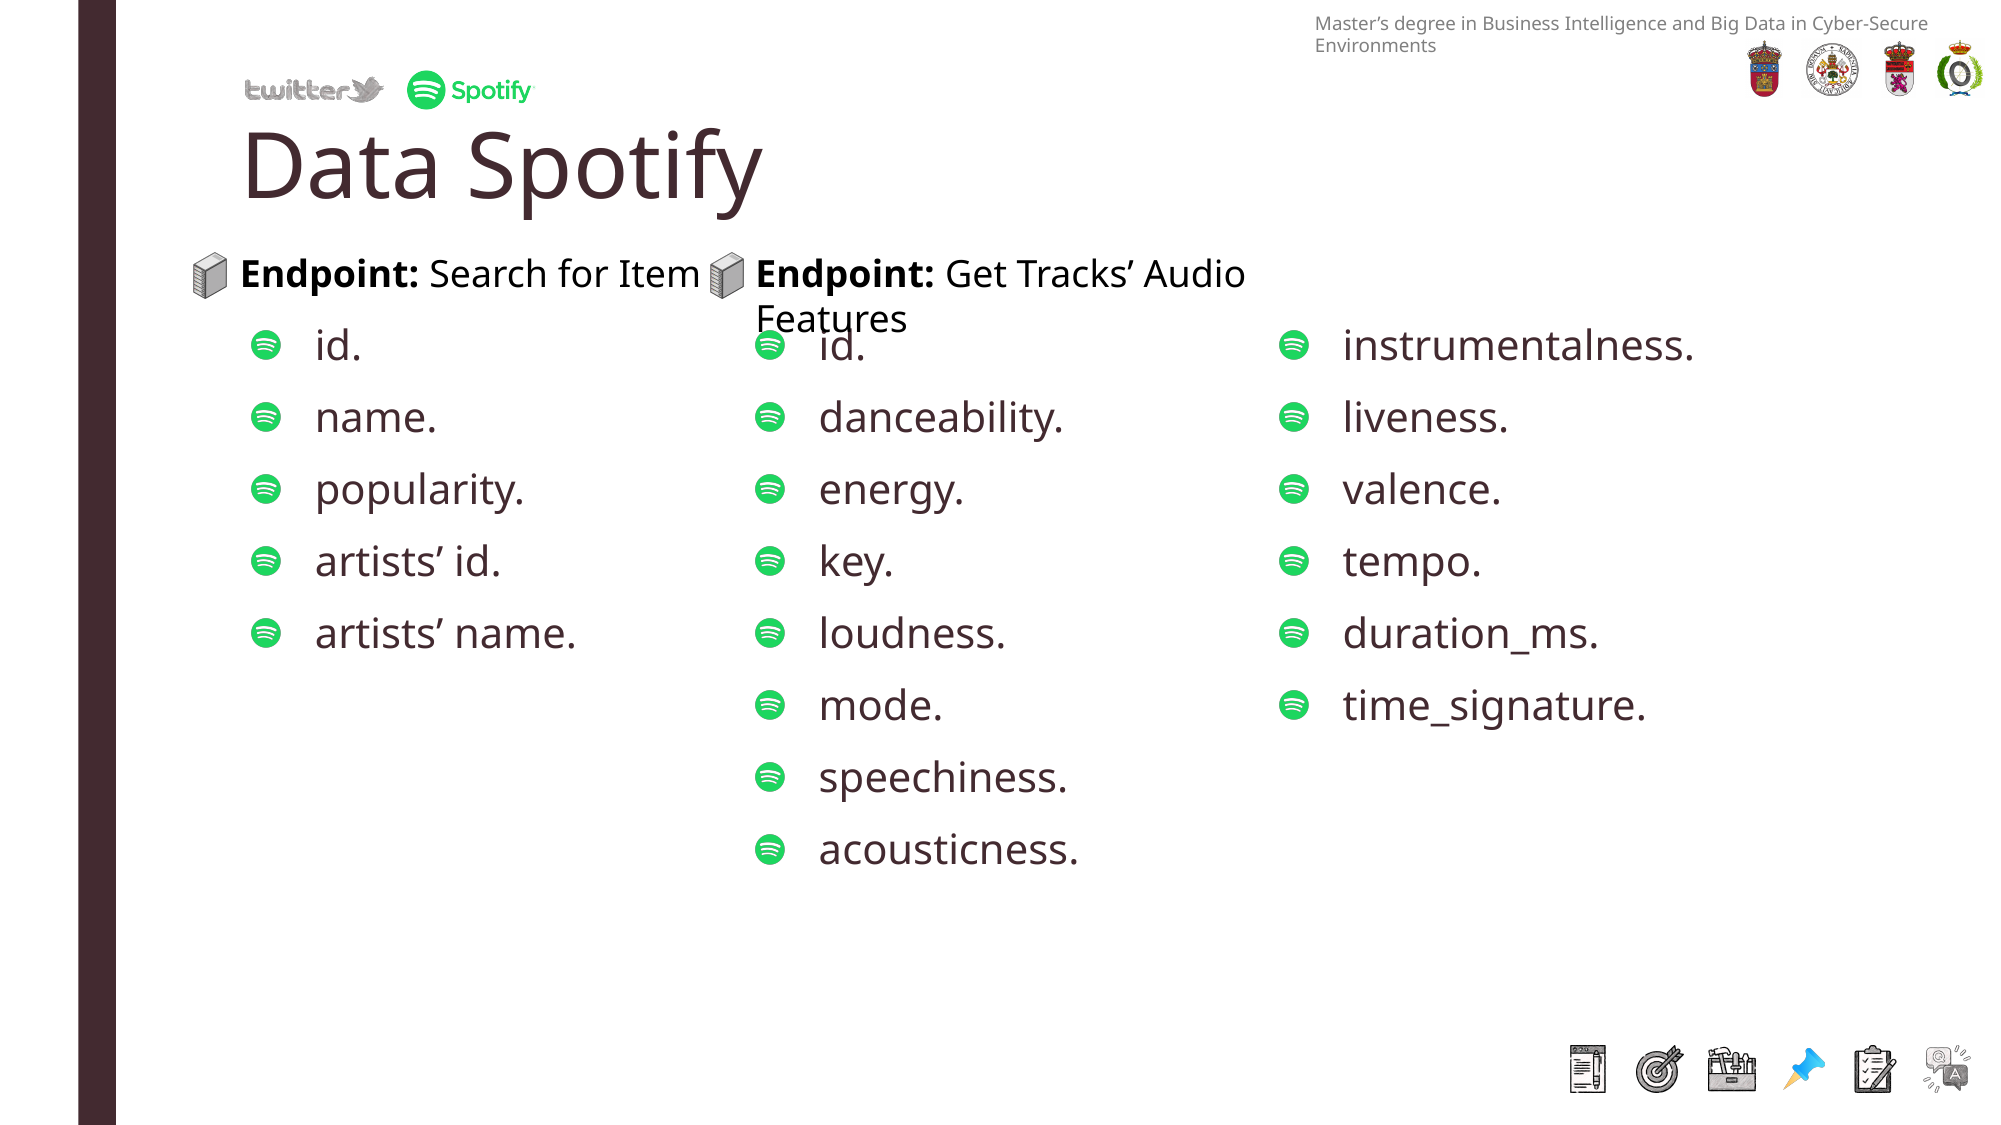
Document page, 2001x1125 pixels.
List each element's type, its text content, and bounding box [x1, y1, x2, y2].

picture [755, 762, 785, 792]
picture [1279, 402, 1309, 432]
picture [1279, 348, 1309, 360]
picture [1279, 618, 1309, 648]
picture [1564, 1045, 1612, 1093]
picture [251, 330, 281, 360]
text_box Endpoint: Search for Item [225, 243, 723, 303]
picture [755, 690, 785, 720]
picture [1745, 38, 1783, 98]
picture [755, 618, 785, 648]
picture [755, 834, 785, 865]
picture [1801, 38, 1862, 98]
picture [244, 66, 385, 113]
text_box id. danceability. energy. key. loudness. mode. speechiness. acousticness. instrumentalness. liveness. valence. tempo. duration_ms. time_signature. [740, 315, 1819, 903]
picture [1279, 690, 1309, 720]
list id. name. popularity. artists’ id. artists’ name. [236, 315, 644, 903]
picture [251, 546, 281, 576]
picture [1636, 1045, 1684, 1093]
picture [1851, 1045, 1900, 1093]
picture [1279, 546, 1309, 576]
picture [755, 402, 785, 432]
picture [1279, 474, 1309, 504]
picture [1881, 38, 1916, 98]
picture [755, 546, 785, 576]
picture [1780, 1045, 1828, 1093]
picture [702, 251, 752, 300]
picture [1923, 1045, 1971, 1093]
picture [1708, 1045, 1756, 1093]
picture [251, 402, 281, 432]
picture [1935, 38, 1985, 98]
picture [251, 618, 281, 648]
picture [755, 474, 785, 504]
picture [406, 70, 538, 110]
text_box Endpoint: Get Tracks’ Audio Features [740, 243, 1386, 348]
picture [755, 348, 785, 360]
title Data Spotify [225, 112, 1800, 229]
picture [185, 251, 235, 300]
picture [251, 474, 281, 504]
